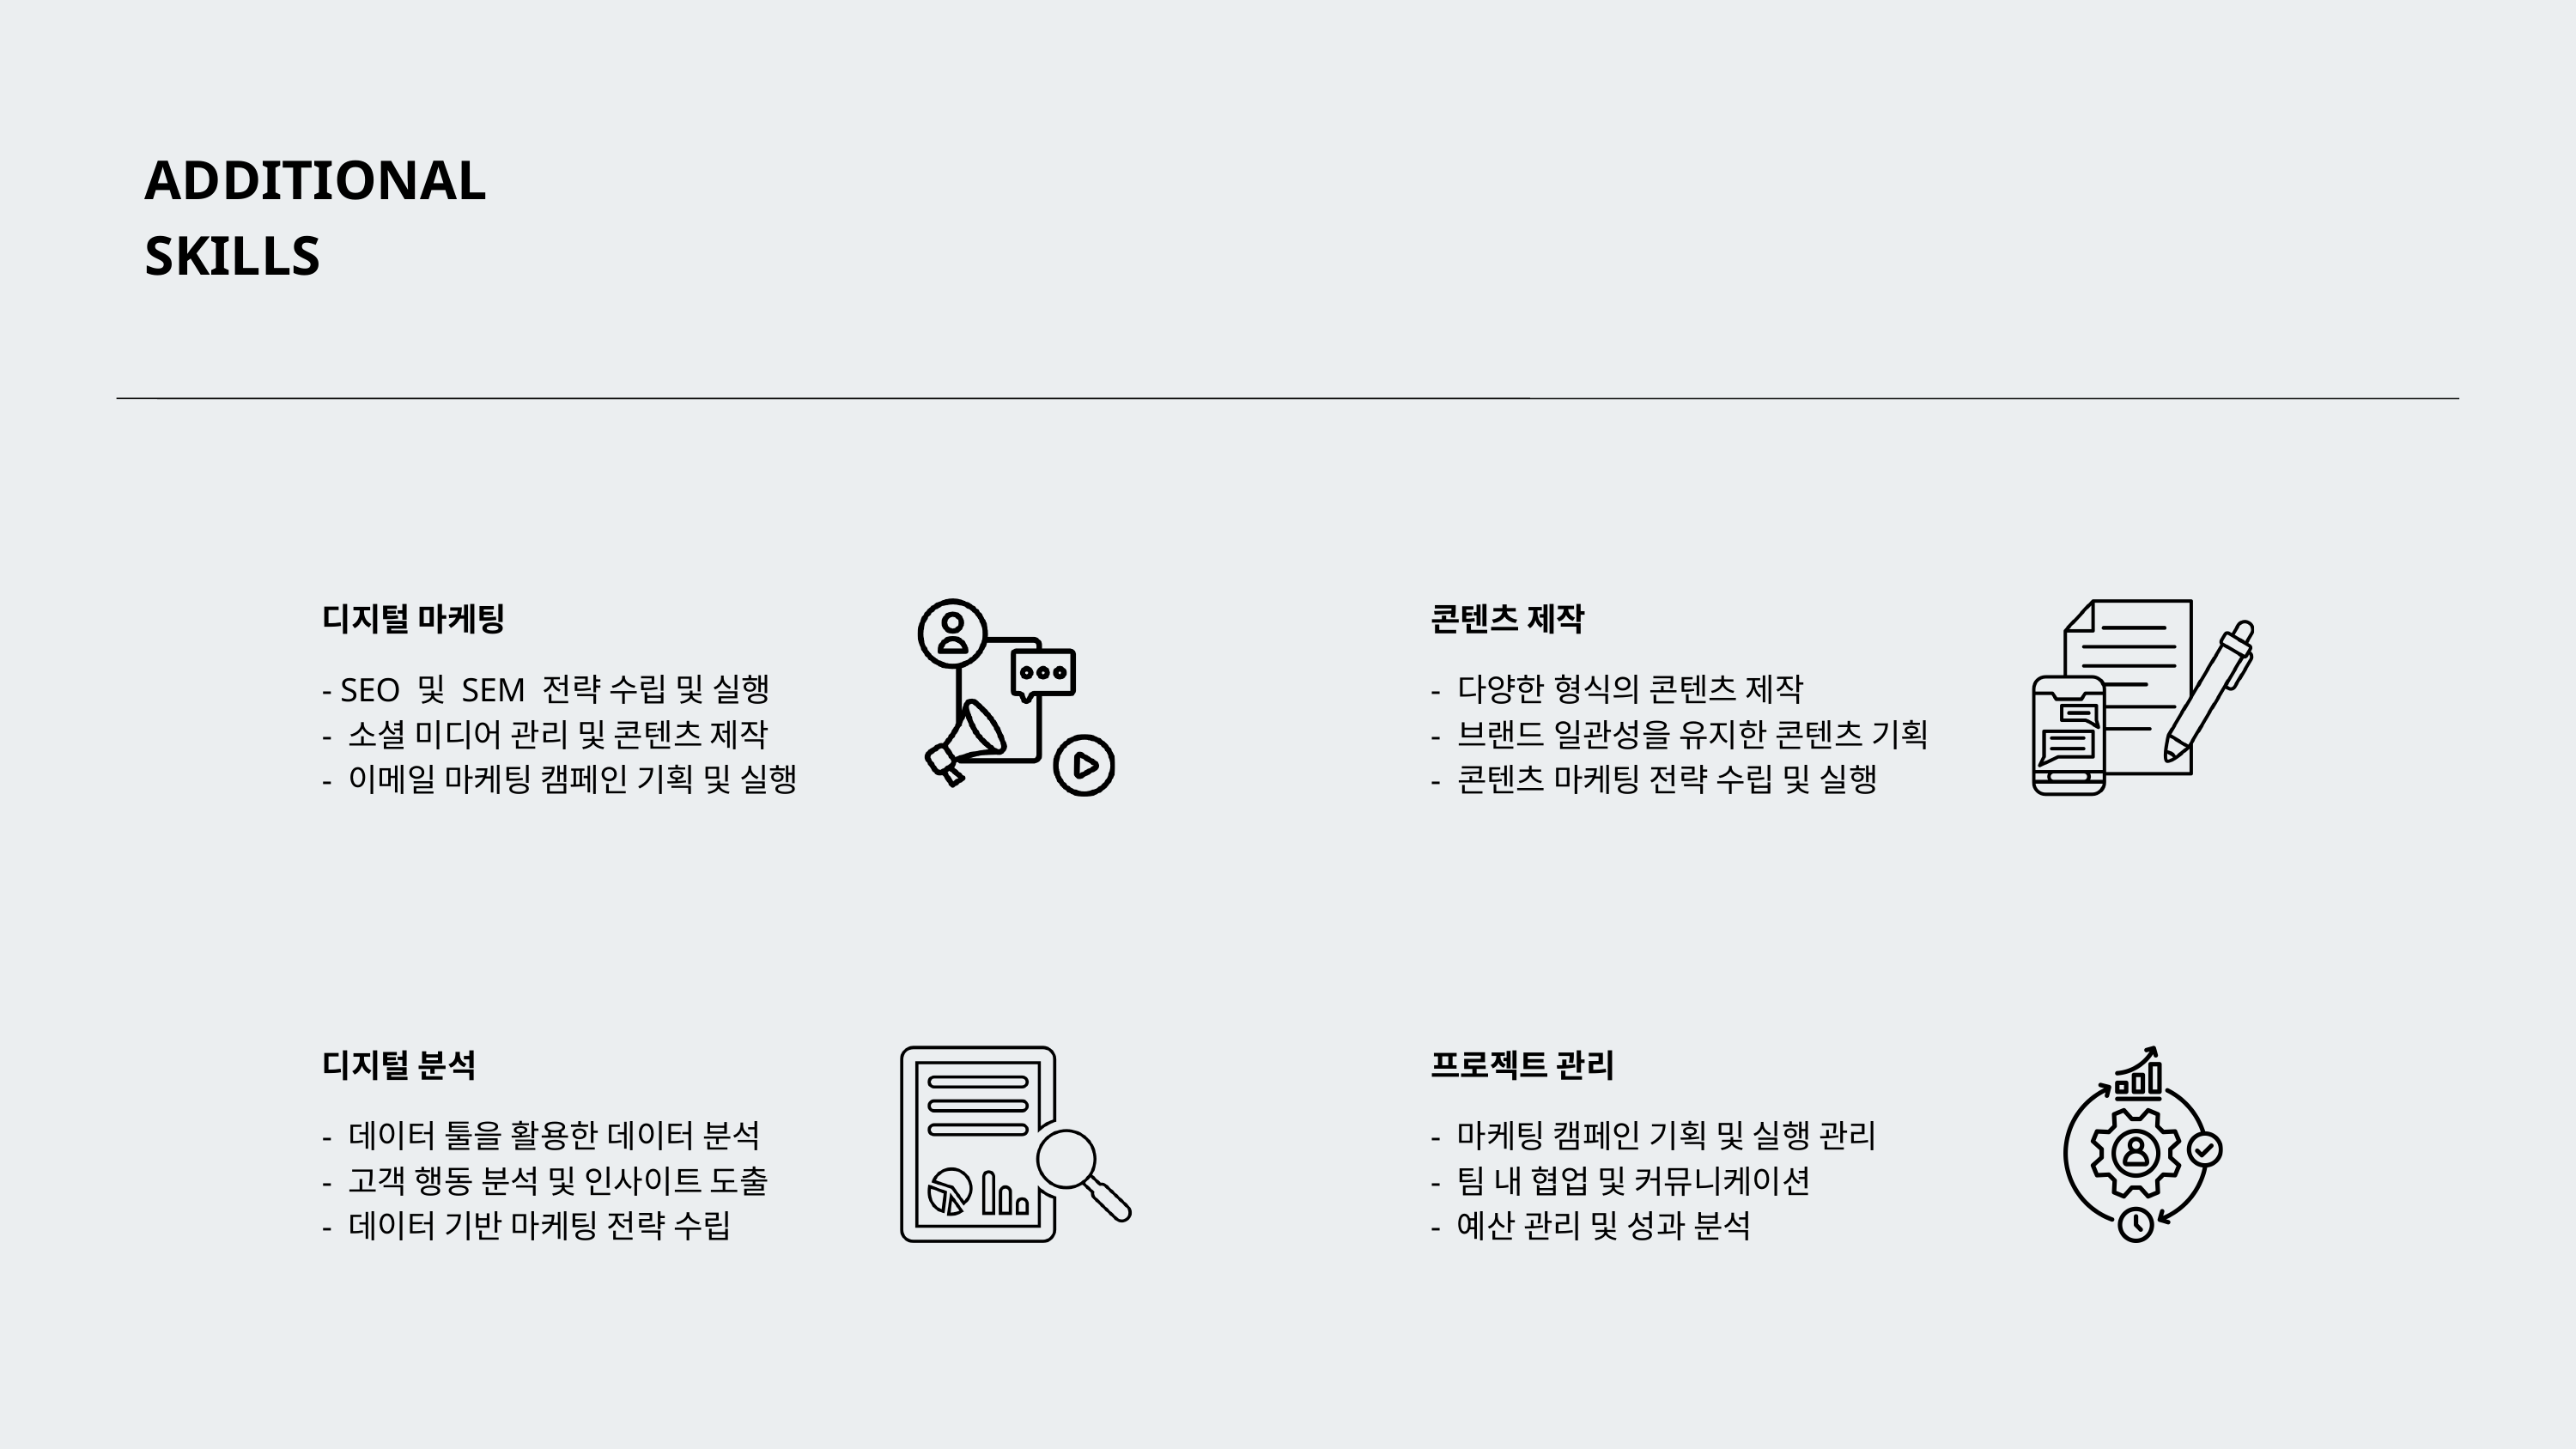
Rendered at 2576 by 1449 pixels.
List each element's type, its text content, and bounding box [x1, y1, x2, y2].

text_box [917, 598, 1115, 797]
text_box - 다양한 형식의 콘텐츠 제작 - 브랜드 일관성을 유지한 콘텐츠 기획 - 콘텐츠 마케팅 전략 수립 및 실행 [1431, 663, 1932, 799]
text_box [2032, 598, 2255, 797]
text_box [2063, 1046, 2223, 1243]
text_box - 데이터 툴을 활용한 데이터 분석 - 고객 행동 분석 및 인사이트 도출 - 데이터 기반 마케팅 전략 수립 [321, 1109, 773, 1246]
text_box - SEO 및 SEM 전략 수립 및 실행 - 소셜 미디어 관리 및 콘텐츠 제작 - 이메일 마케팅 캠페인 기획 및 실행 [321, 663, 802, 799]
text_box 디지털 분석 [321, 1039, 479, 1084]
text_box [900, 1046, 1133, 1243]
text_box ADDITIONAL SKILLS [144, 135, 677, 286]
text_box - 마케팅 캠페인 기획 및 실행 관리 - 팀 내 협업 및 커뮤니케이션 - 예산 관리 및 성과 분석 [1431, 1109, 1881, 1246]
text_box 디지털 마케팅 [321, 592, 509, 638]
text_box 콘텐츠 제작 [1431, 592, 1589, 638]
text_box 프로젝트 관리 [1431, 1039, 1618, 1084]
